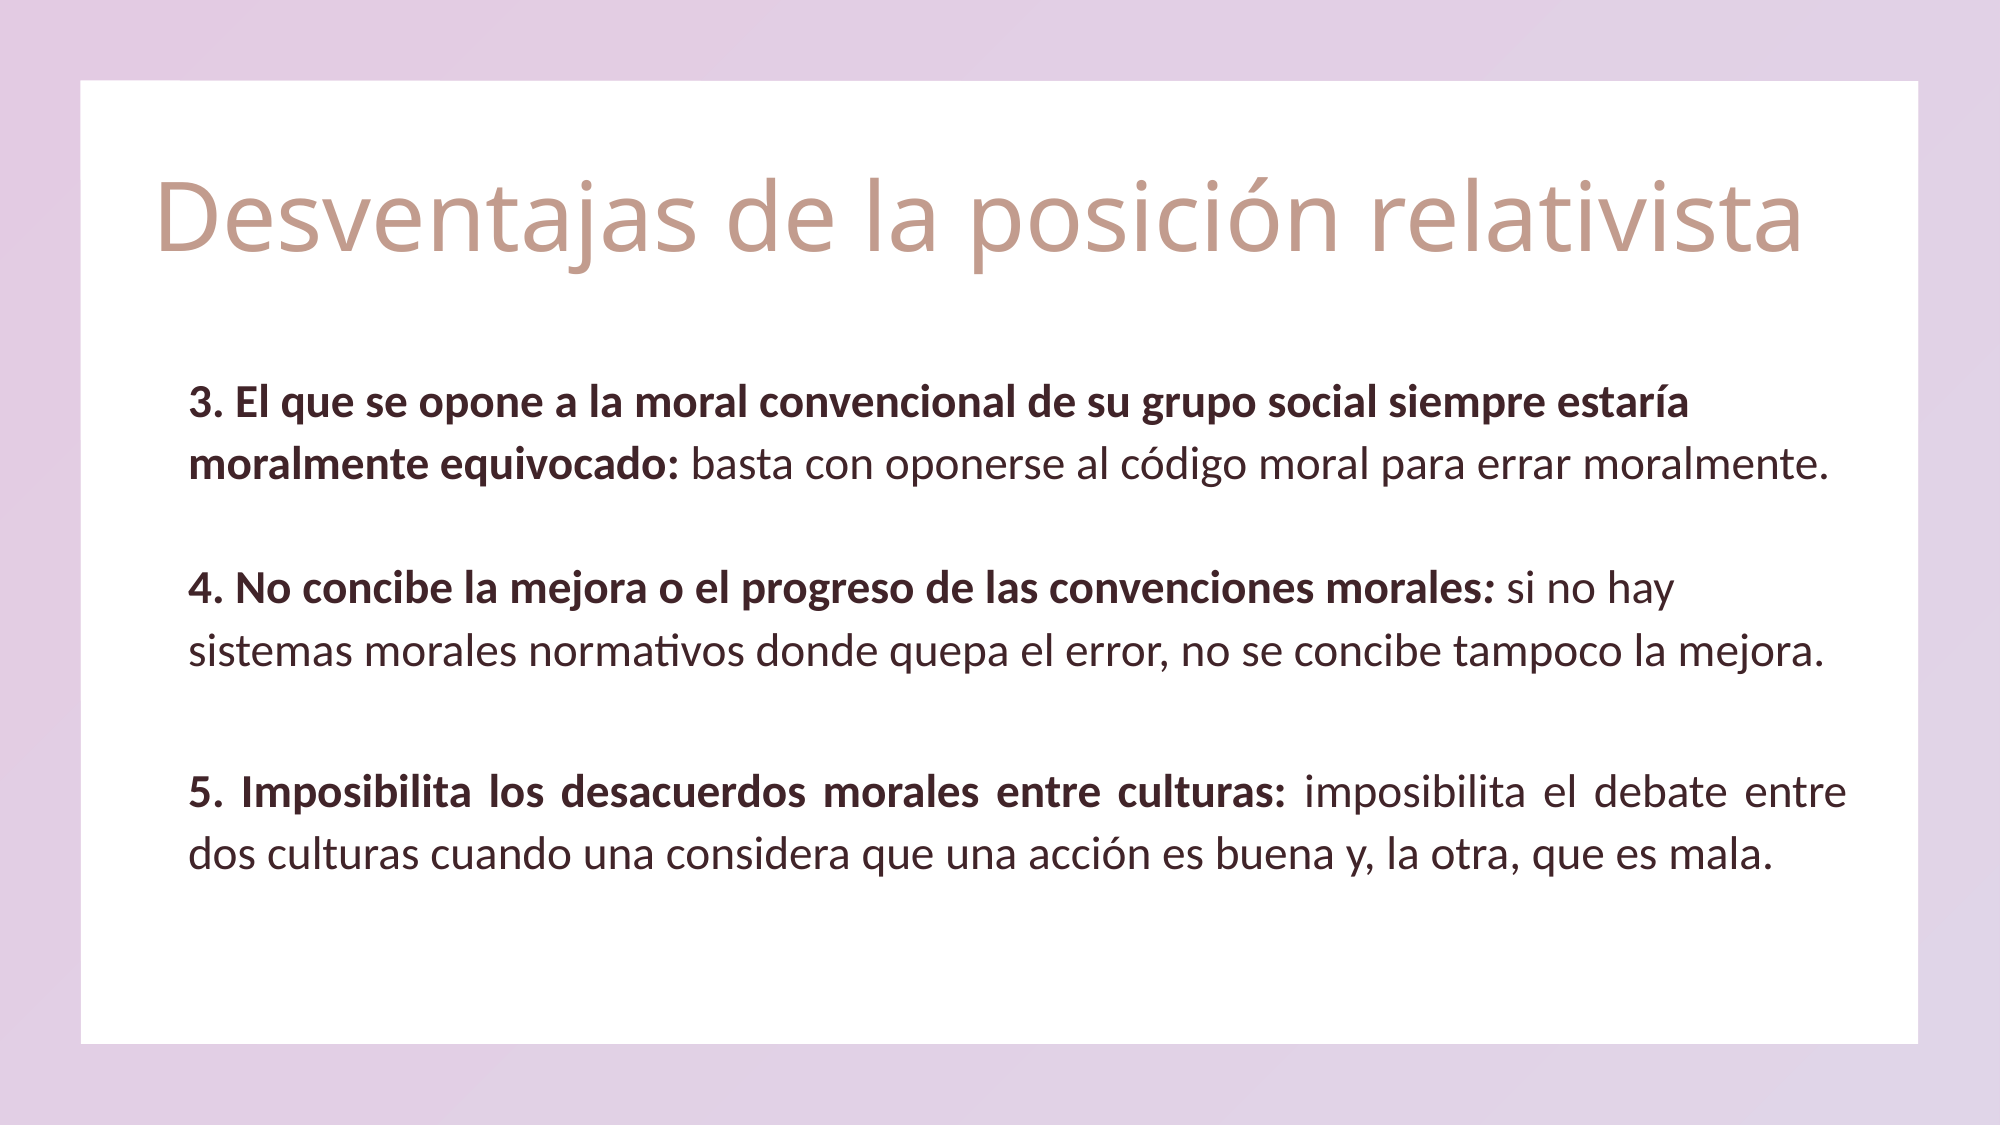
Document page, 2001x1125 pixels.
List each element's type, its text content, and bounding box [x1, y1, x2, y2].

list 3. El que se opone a la moral convencional de su grupo social siempre estaría moralmente equivocado: basta con oponerse al código moral para errar moralmente. 4. No concibe la mejora o el progreso de las convenciones morales: si no hay sistemas morales normativos donde quepa el error, no se concibe tampoco la mejora. 5. Imposibilita los desacuerdos morales entre culturas: imposibilita el debate entre dos culturas cuando una considera que una acción es buena y, la otra, que es mala. [137, 357, 1863, 1014]
title Desventajas de la posición relativista [137, 111, 1863, 330]
